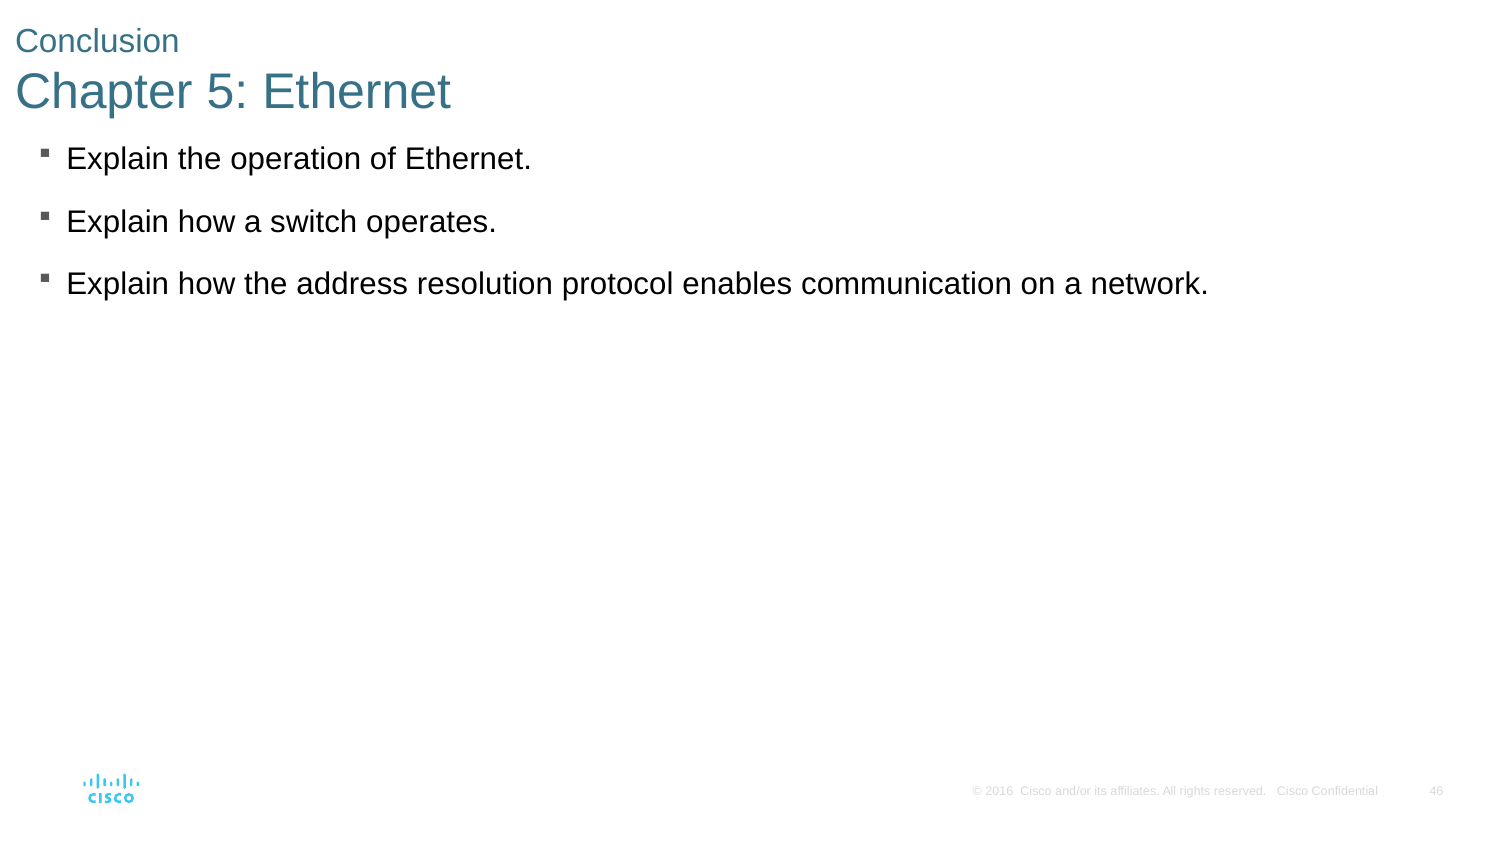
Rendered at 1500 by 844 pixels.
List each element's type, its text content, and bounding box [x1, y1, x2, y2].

list Explain the operation of Ethernet. Explain how a switch operates. Explain how the address resolution protocol enables communication on a network. [23, 131, 1476, 813]
title Conclusion Chapter 5: Ethernet [0, 6, 1500, 131]
